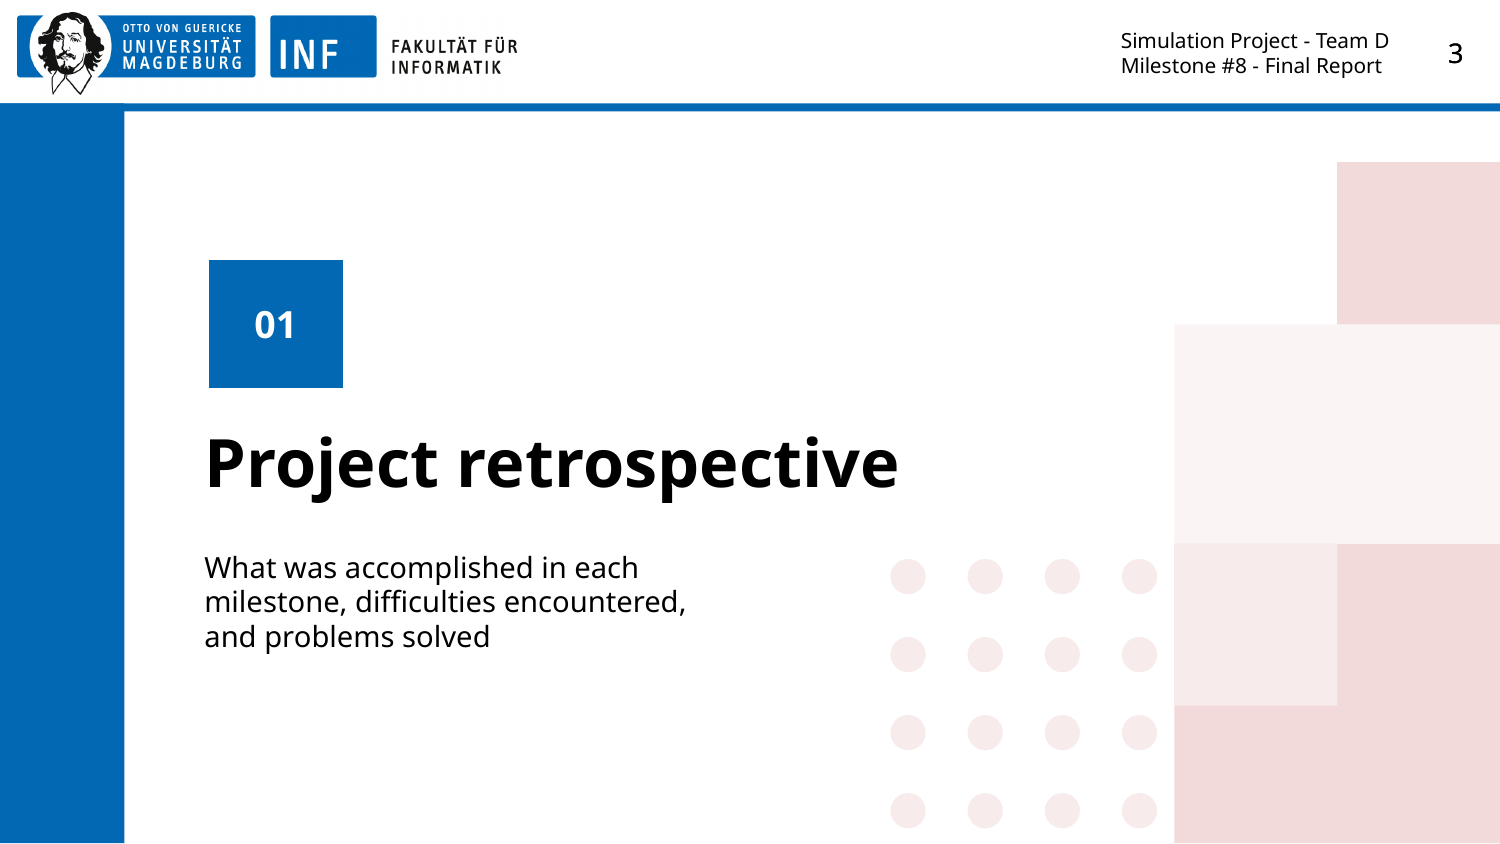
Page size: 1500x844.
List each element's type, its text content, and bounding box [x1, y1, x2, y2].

title Project retrospective [189, 387, 1030, 534]
slide_number ‹#› [1418, 21, 1479, 86]
title 01 [209, 260, 343, 388]
text_box Simulation Project - Team D Milestone #8 - Final Report [1105, 12, 1418, 90]
subtitle What was accomplished in each milestone, difficulties encountered, and problems solved [189, 533, 756, 690]
picture [17, 12, 517, 95]
